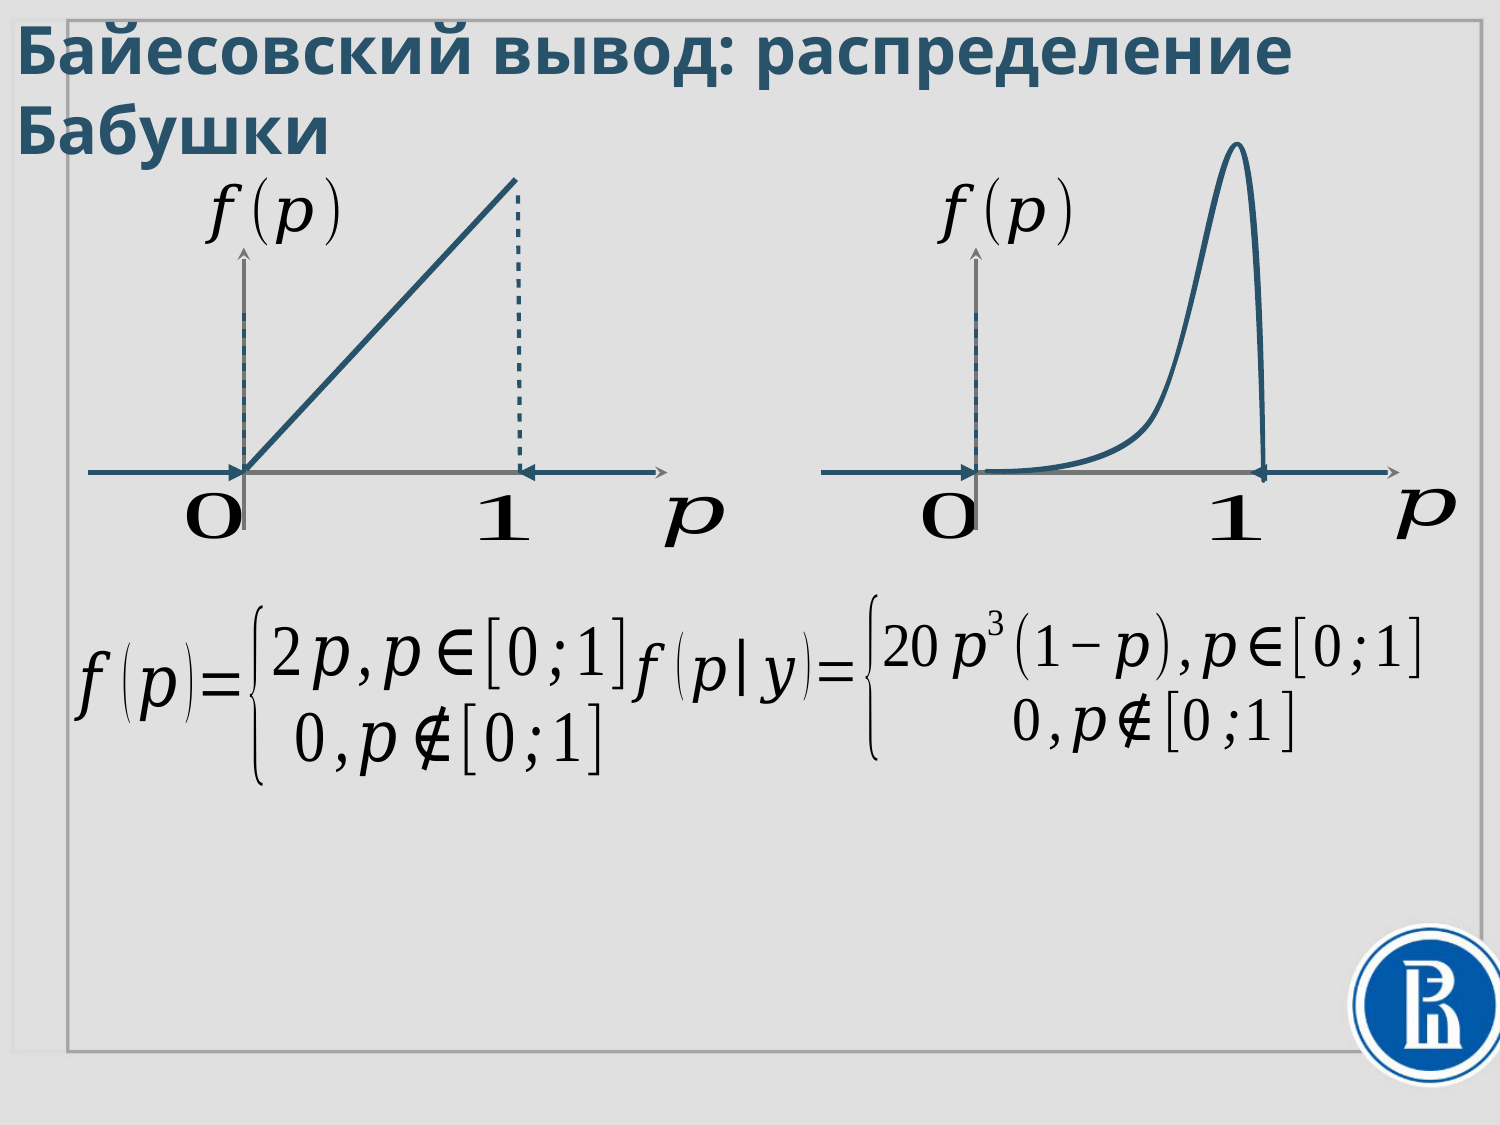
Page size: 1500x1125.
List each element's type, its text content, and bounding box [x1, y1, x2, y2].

text_box [655, 466, 668, 479]
text_box [88, 466, 246, 479]
text_box [984, 141, 1266, 483]
text_box [820, 466, 979, 479]
text_box [517, 466, 655, 479]
text_box [1387, 466, 1400, 479]
text_box [1250, 467, 1261, 479]
text_box [969, 247, 983, 260]
picture [0, 102, 1500, 1125]
text_box [237, 247, 251, 260]
title Байесовский вывод: распределение Бабушки [0, 0, 1500, 102]
